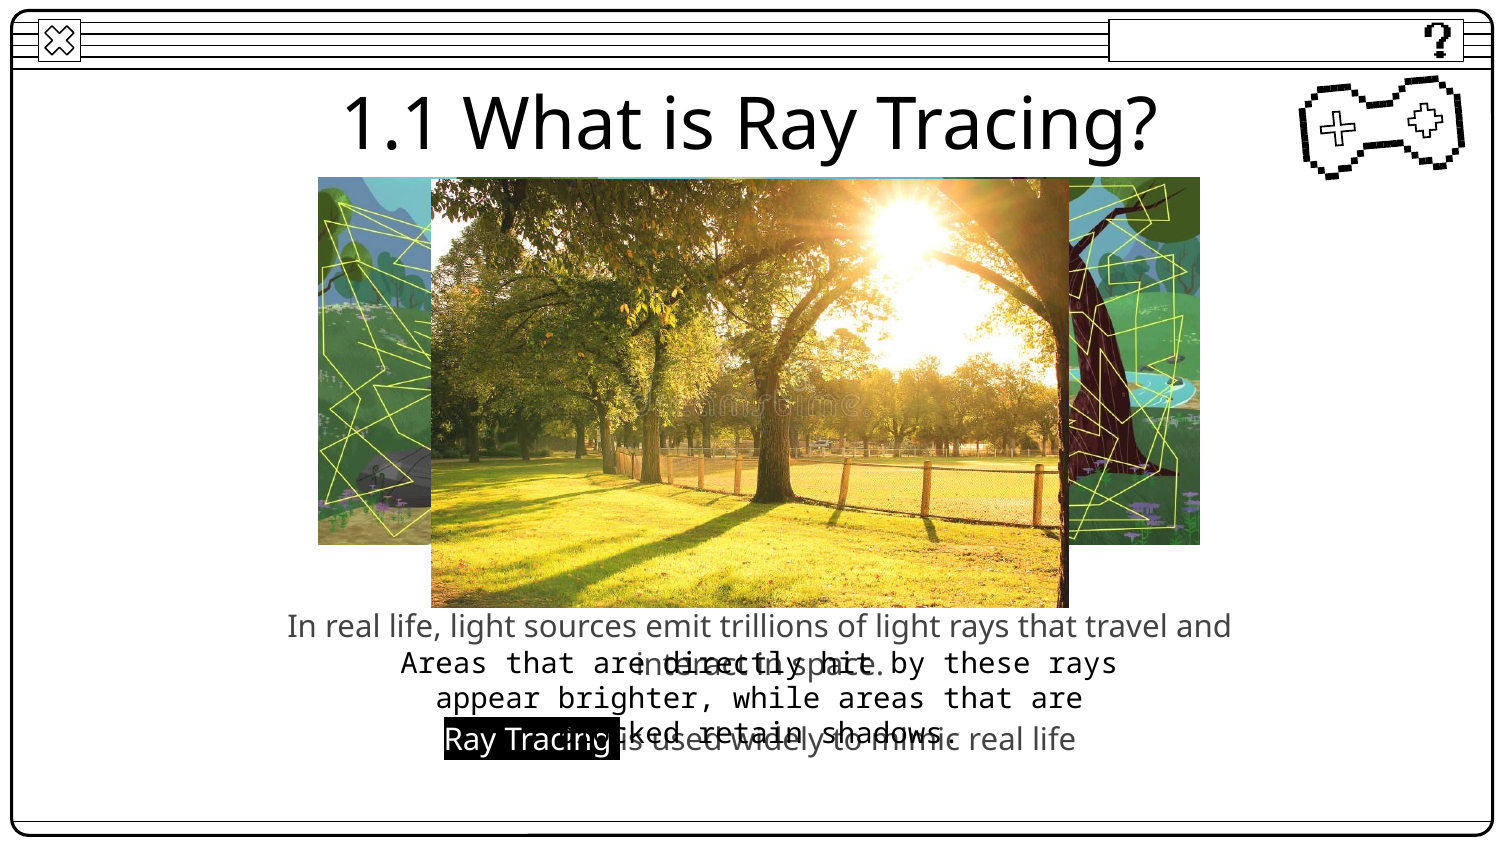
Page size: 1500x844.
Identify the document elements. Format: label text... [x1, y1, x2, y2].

title 1.1 What is Ray Tracing? [118, 72, 1382, 167]
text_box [1298, 75, 1466, 181]
list In real life, light sources emit trillions of light rays that travel and interact in space. Ray Tracing is used widely to mimic real life [211, 530, 1289, 833]
picture [318, 177, 1200, 608]
text_box Areas that are directly hit by these rays appear brighter, while areas that are blocked retain shadows. [356, 636, 1162, 757]
